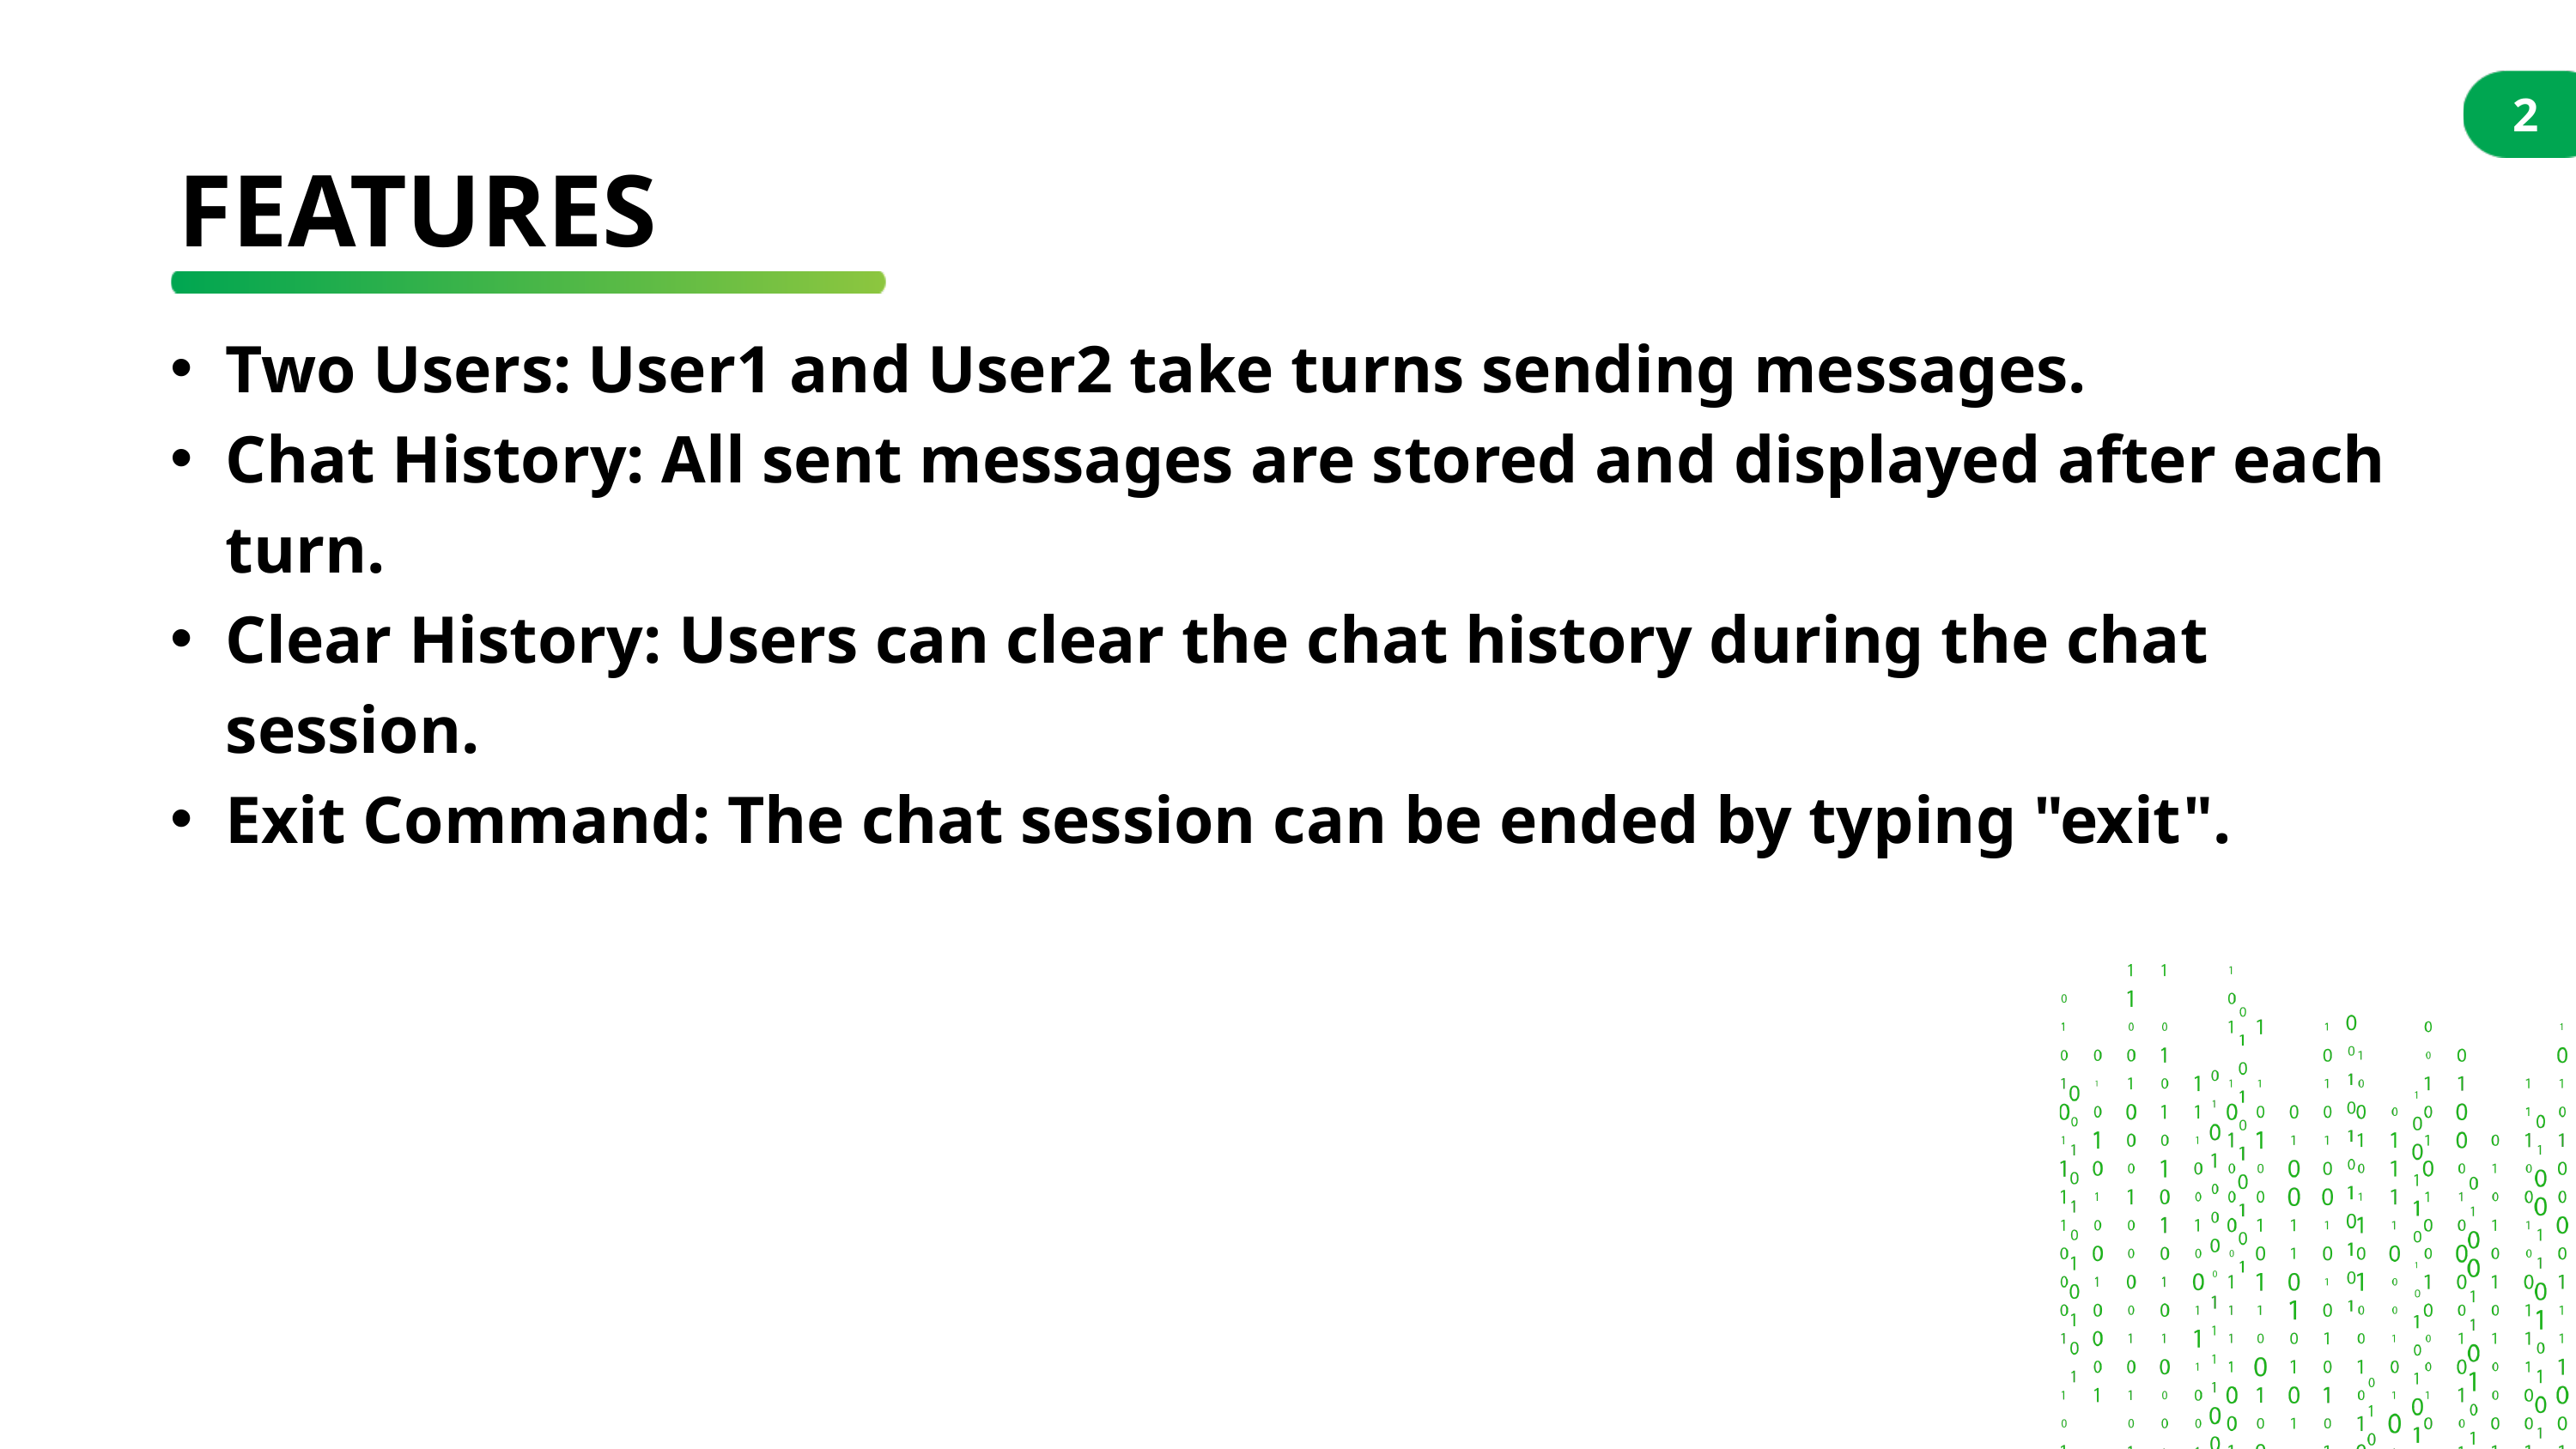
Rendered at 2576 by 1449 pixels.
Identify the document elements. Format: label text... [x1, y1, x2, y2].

text_box FEATURES [144, 127, 691, 267]
text_box Two Users: User1 and User2 take turns sending messages. Chat History: All sent messages are stored and displayed after each turn. Clear History: Users can clear the chat history during the chat session. Exit Command: The chat session can be ended by typing "exit". [116, 315, 2460, 1307]
text_box [2463, 45, 2576, 158]
text_box [2059, 964, 2576, 1449]
text_box 2 [2512, 76, 2537, 141]
text_box [171, 271, 886, 294]
